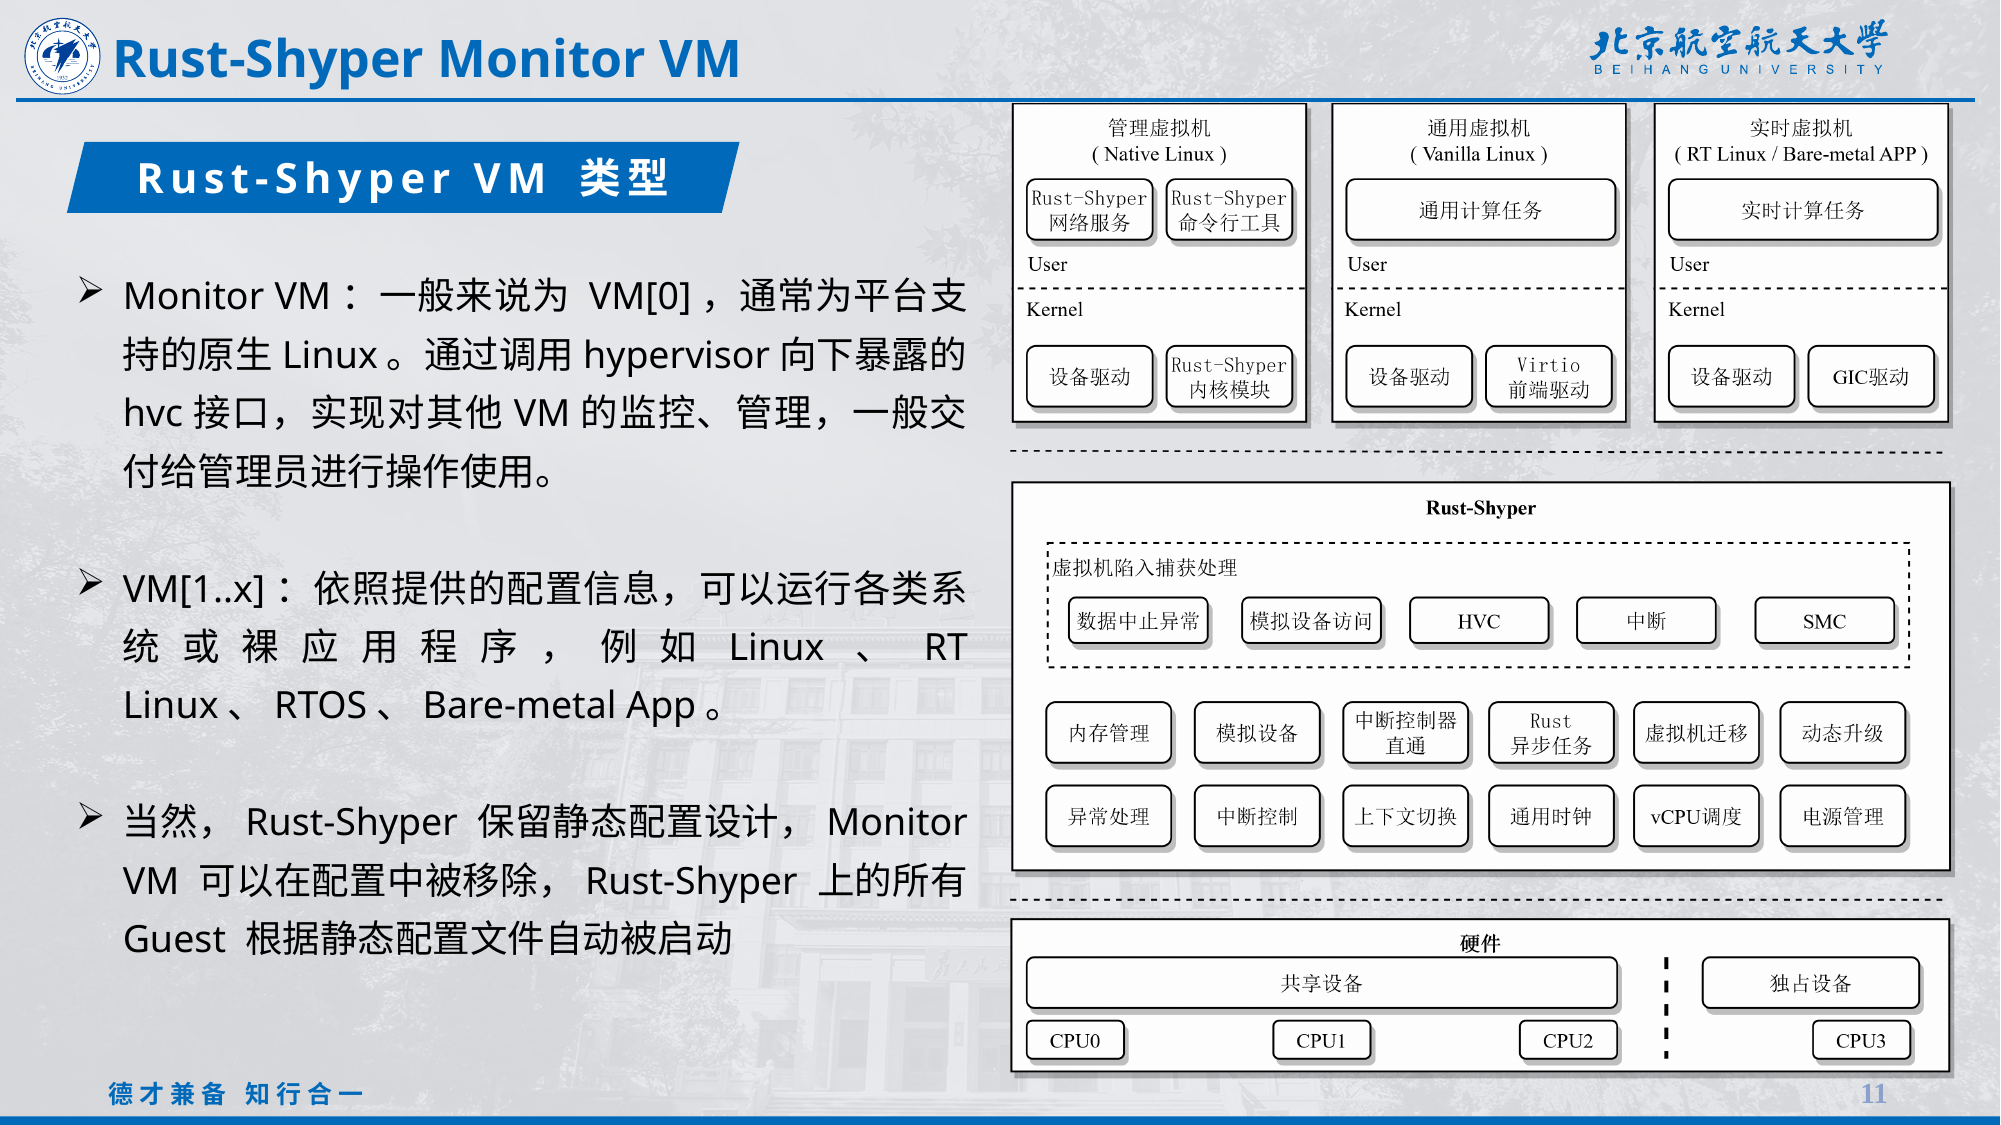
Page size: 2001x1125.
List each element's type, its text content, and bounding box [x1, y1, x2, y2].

text_box Monitor VM：一般来说为 VM[0]，通常为平台支持的原生Linux。通过调用hypervisor向下暴露的hvc接口，实现对其他VM的监控、管理，一般交付给管理员进行操作使用。 VM[1..x]：依照提供的配置信息，可以运行各类系统或裸应用程序，例如Linux、RT Linux、RTOS、Bare-metal App。 当然，Rust-Shyper 保留静态配置设计，Monitor VM 可以在配置中被移除，Rust-Shyper 上的所有 Guest 根据静态配置文件自动被启动 [76, 258, 968, 1078]
slide_number 11 [1437, 1080, 1888, 1105]
list Rust-Shyper Monitor VM [112, 25, 1177, 97]
text_box Rust-Shyper VM 类型 [65, 140, 741, 214]
picture [1010, 103, 1956, 1080]
